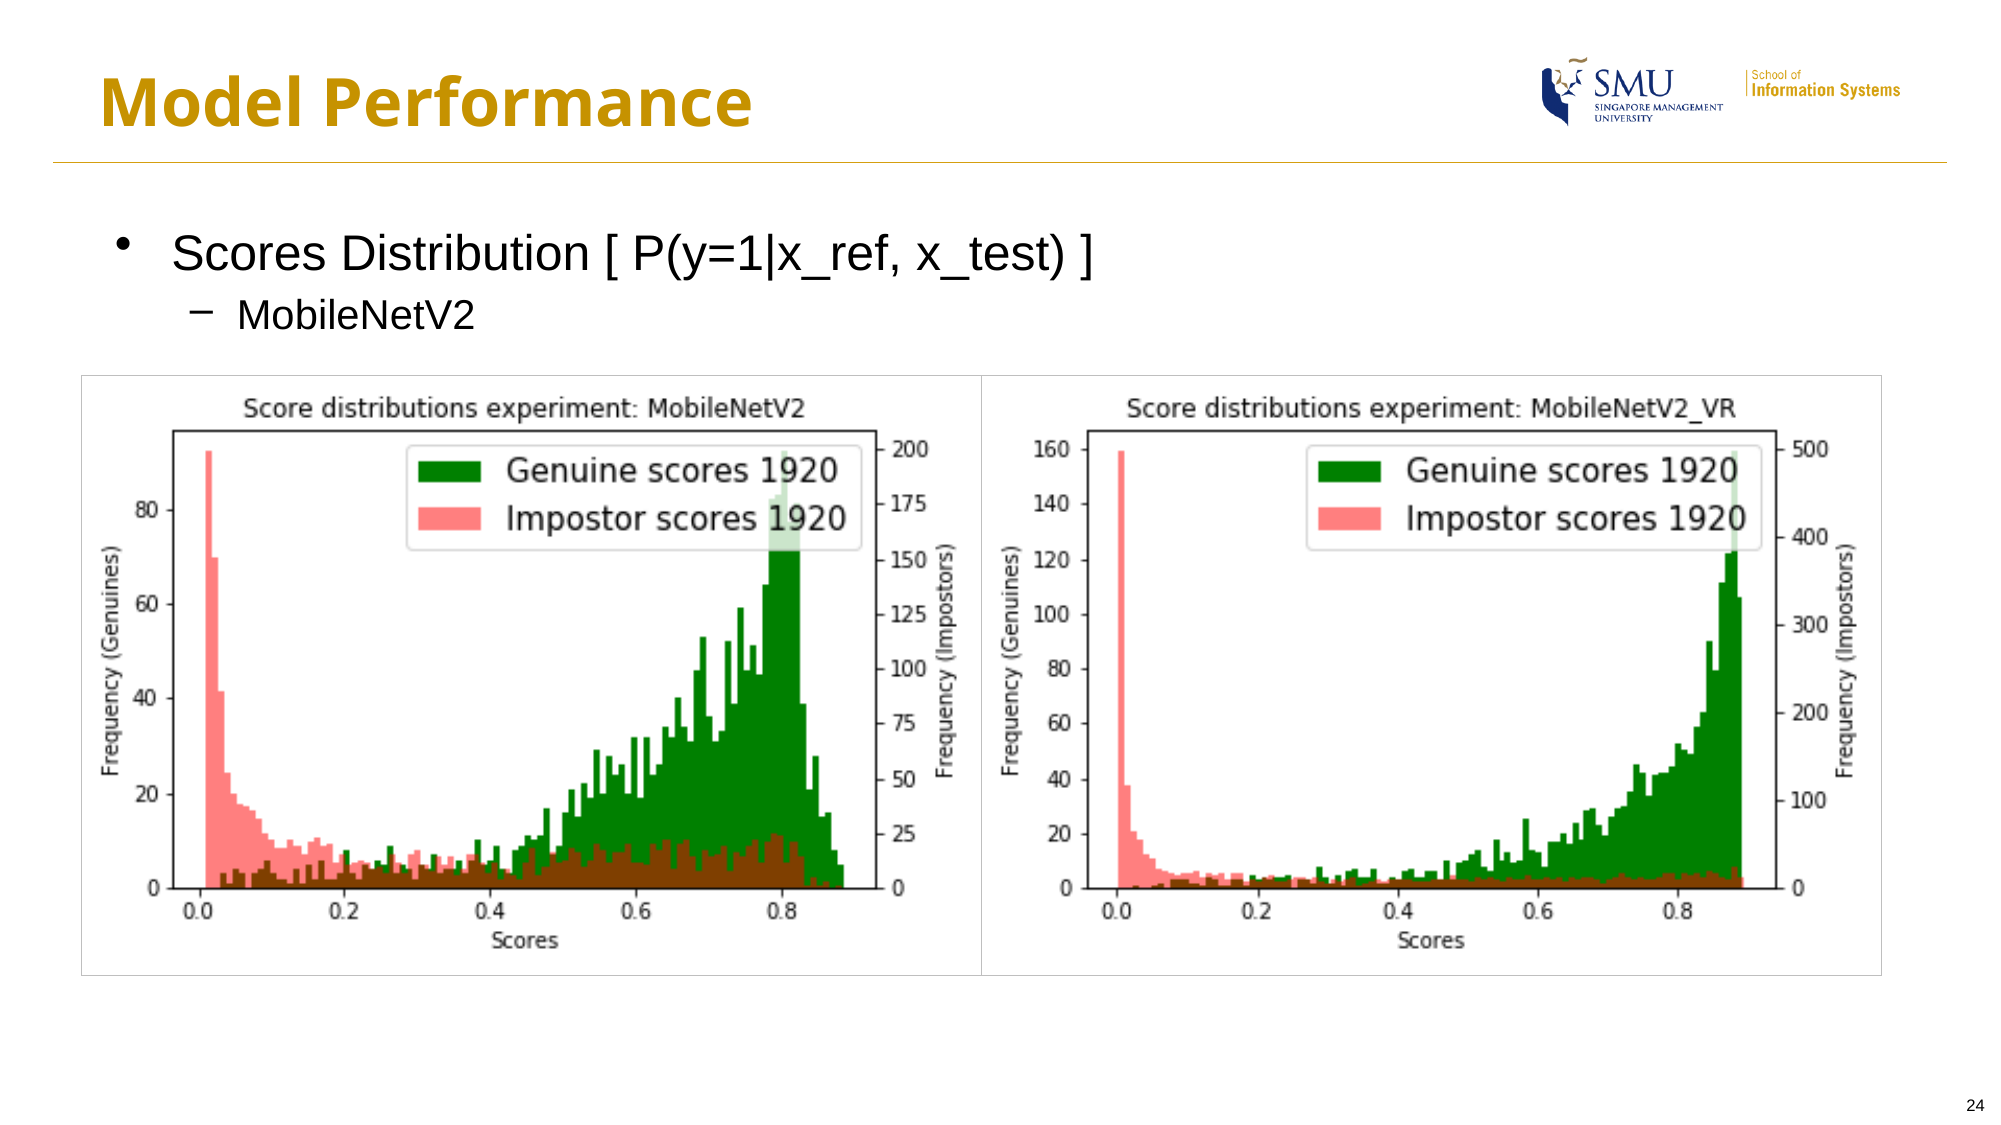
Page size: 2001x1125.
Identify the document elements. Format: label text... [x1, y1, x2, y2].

list Scores Distribution [ P(y=1|x_ref, x_test) ] MobileNetV2 [99, 212, 1900, 349]
slide_number 24 [1716, 1087, 2000, 1125]
picture [1515, 29, 1927, 153]
title Model Performance [83, 52, 1900, 148]
picture [81, 374, 1882, 976]
